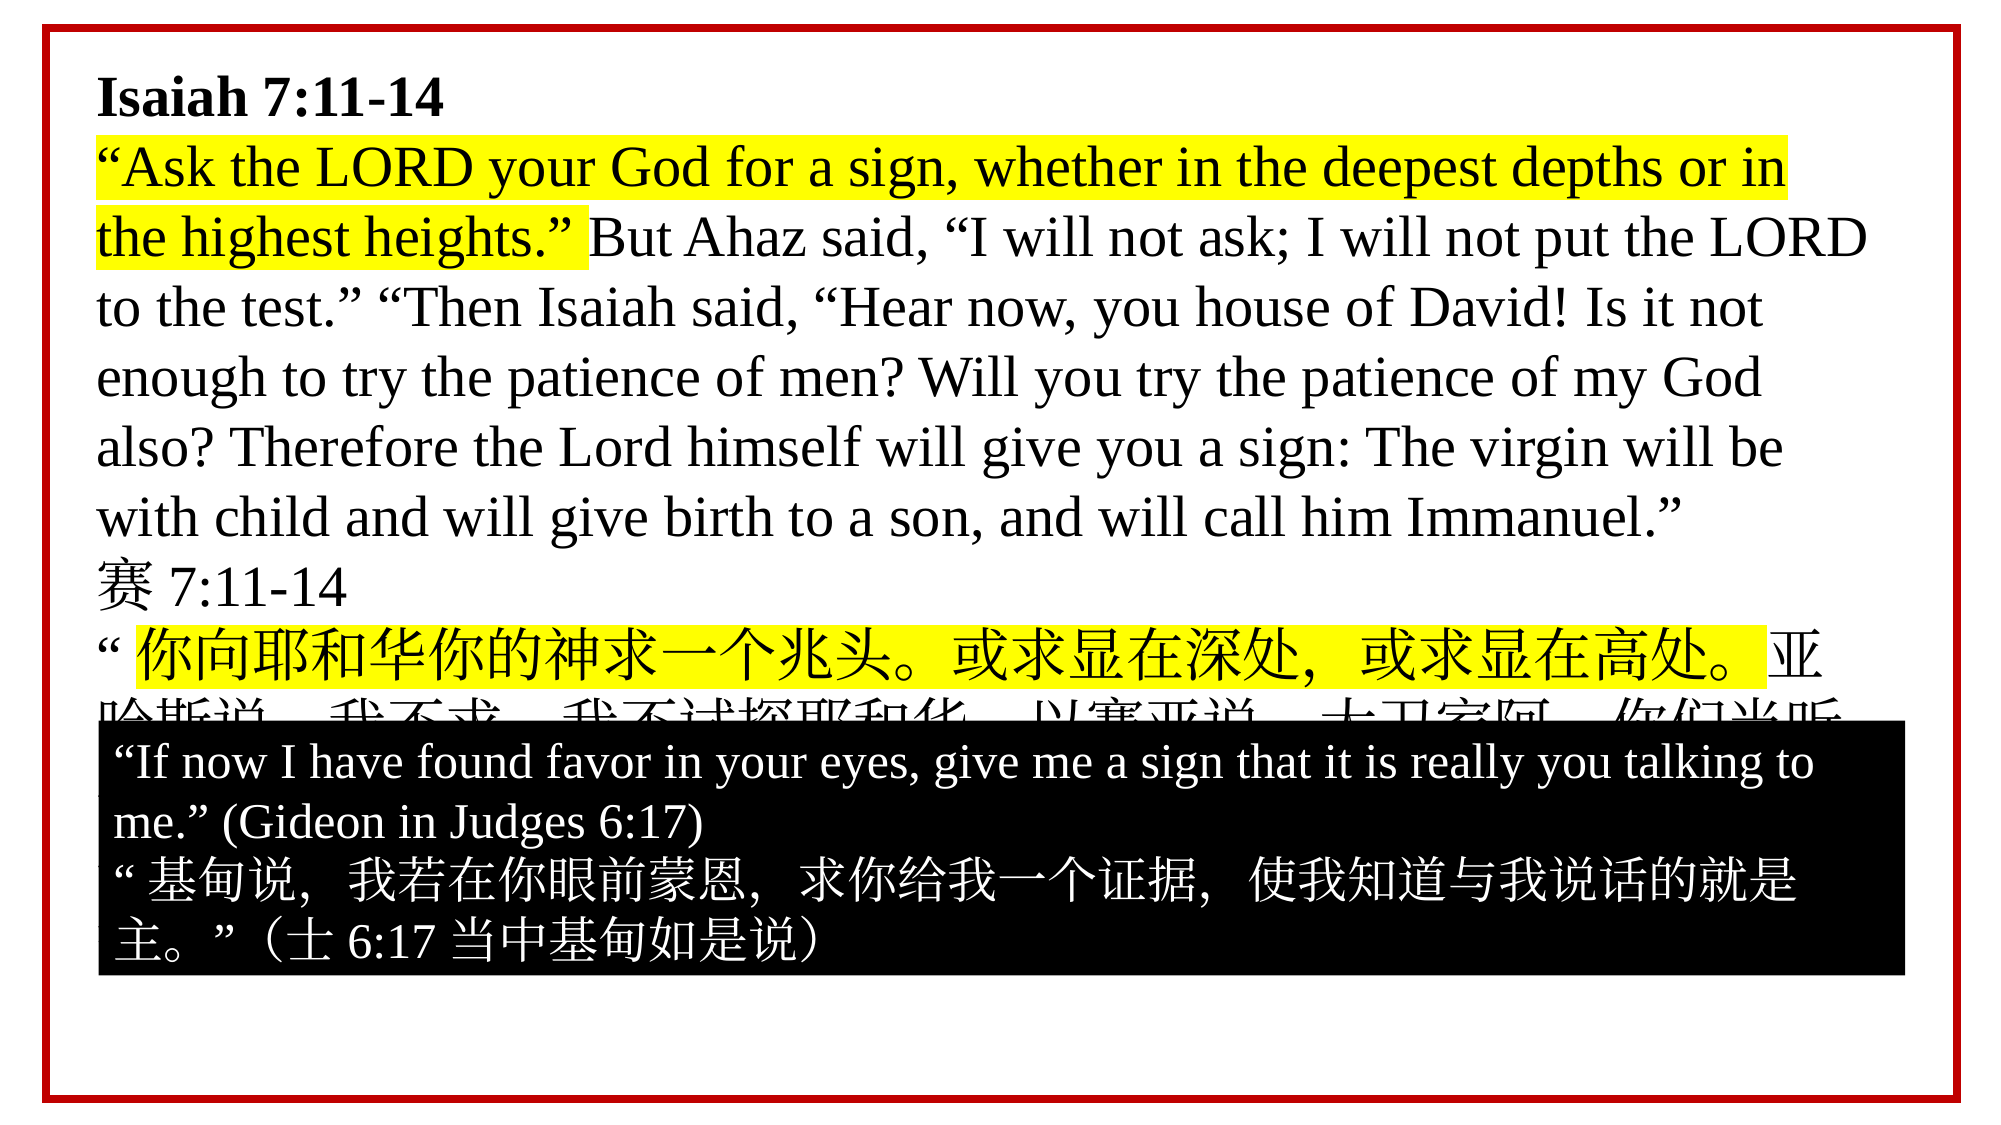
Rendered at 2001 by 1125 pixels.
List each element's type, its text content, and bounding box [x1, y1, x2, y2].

text_box “If now I have found favor in your eyes, give me a sign that it is really you talking to me.” (Gideon in Judges 6:17) “基甸说，我若在你眼前蒙恩，求你给我一个证据，使我知道与我说话的就是主。”（士6:17当中基甸如是说） [98, 720, 1906, 976]
text_box [45, 27, 1958, 1100]
